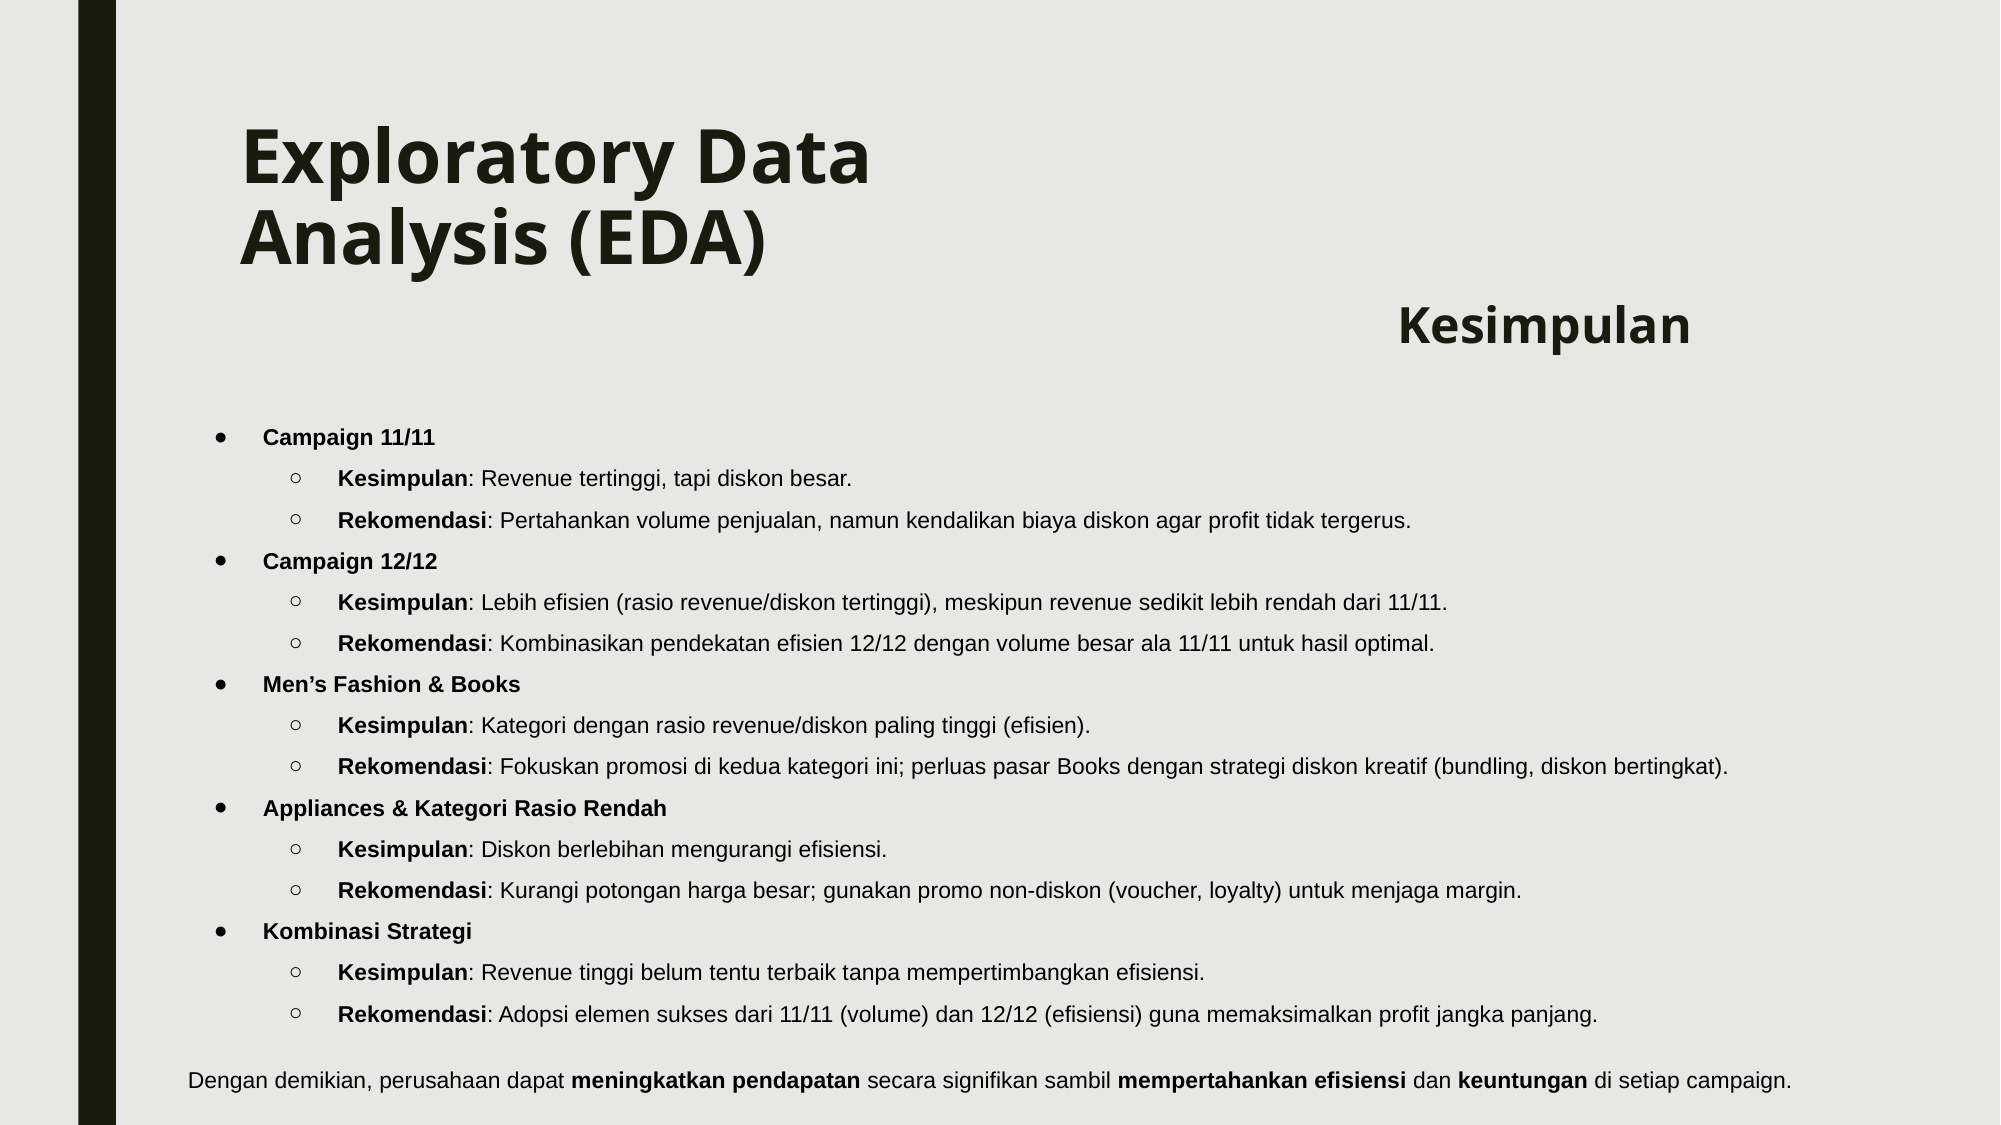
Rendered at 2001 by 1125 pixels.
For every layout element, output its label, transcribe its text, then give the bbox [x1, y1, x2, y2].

list Kesimpulan [1382, 290, 1861, 375]
list Campaign 11/11 Kesimpulan: Revenue tertinggi, tapi diskon besar. Rekomendasi: Pertahankan volume penjualan, namun kendalikan biaya diskon agar profit tidak tergerus. Campaign 12/12 Kesimpulan: Lebih efisien (rasio revenue/diskon tertinggi), meskipun revenue sedikit lebih rendah dari 11/11. Rekomendasi: Kombinasikan pendekatan efisien 12/12 dengan volume besar ala 11/11 untuk hasil optimal. Men’s Fashion & Books Kesimpulan: Kategori dengan rasio revenue/diskon paling tinggi (efisien). Rekomendasi: Fokuskan promosi di kedua kategori ini; perluas pasar Books dengan strategi diskon kreatif (bundling, diskon bertingkat). Appliances & Kategori Rasio Rendah Kesimpulan: Diskon berlebihan mengurangi efisiensi. Rekomendasi: Kurangi potongan harga besar; gunakan promo non-diskon (voucher, loyalty) untuk menjaga margin. Kombinasi Strategi Kesimpulan: Revenue tinggi belum tentu terbaik tanpa mempertimbangkan efisiensi. Rekomendasi: Adopsi elemen sukses dari 11/11 (volume) dan 12/12 (efisiensi) guna memaksimalkan profit jangka panjang. Dengan demikian, perusahaan dapat meningkatkan pendapatan secara signifikan sambil mempertahankan efisiensi dan keuntungan di setiap campaign. [172, 401, 1868, 1070]
title Exploratory Data Analysis (EDA) [225, 112, 990, 401]
